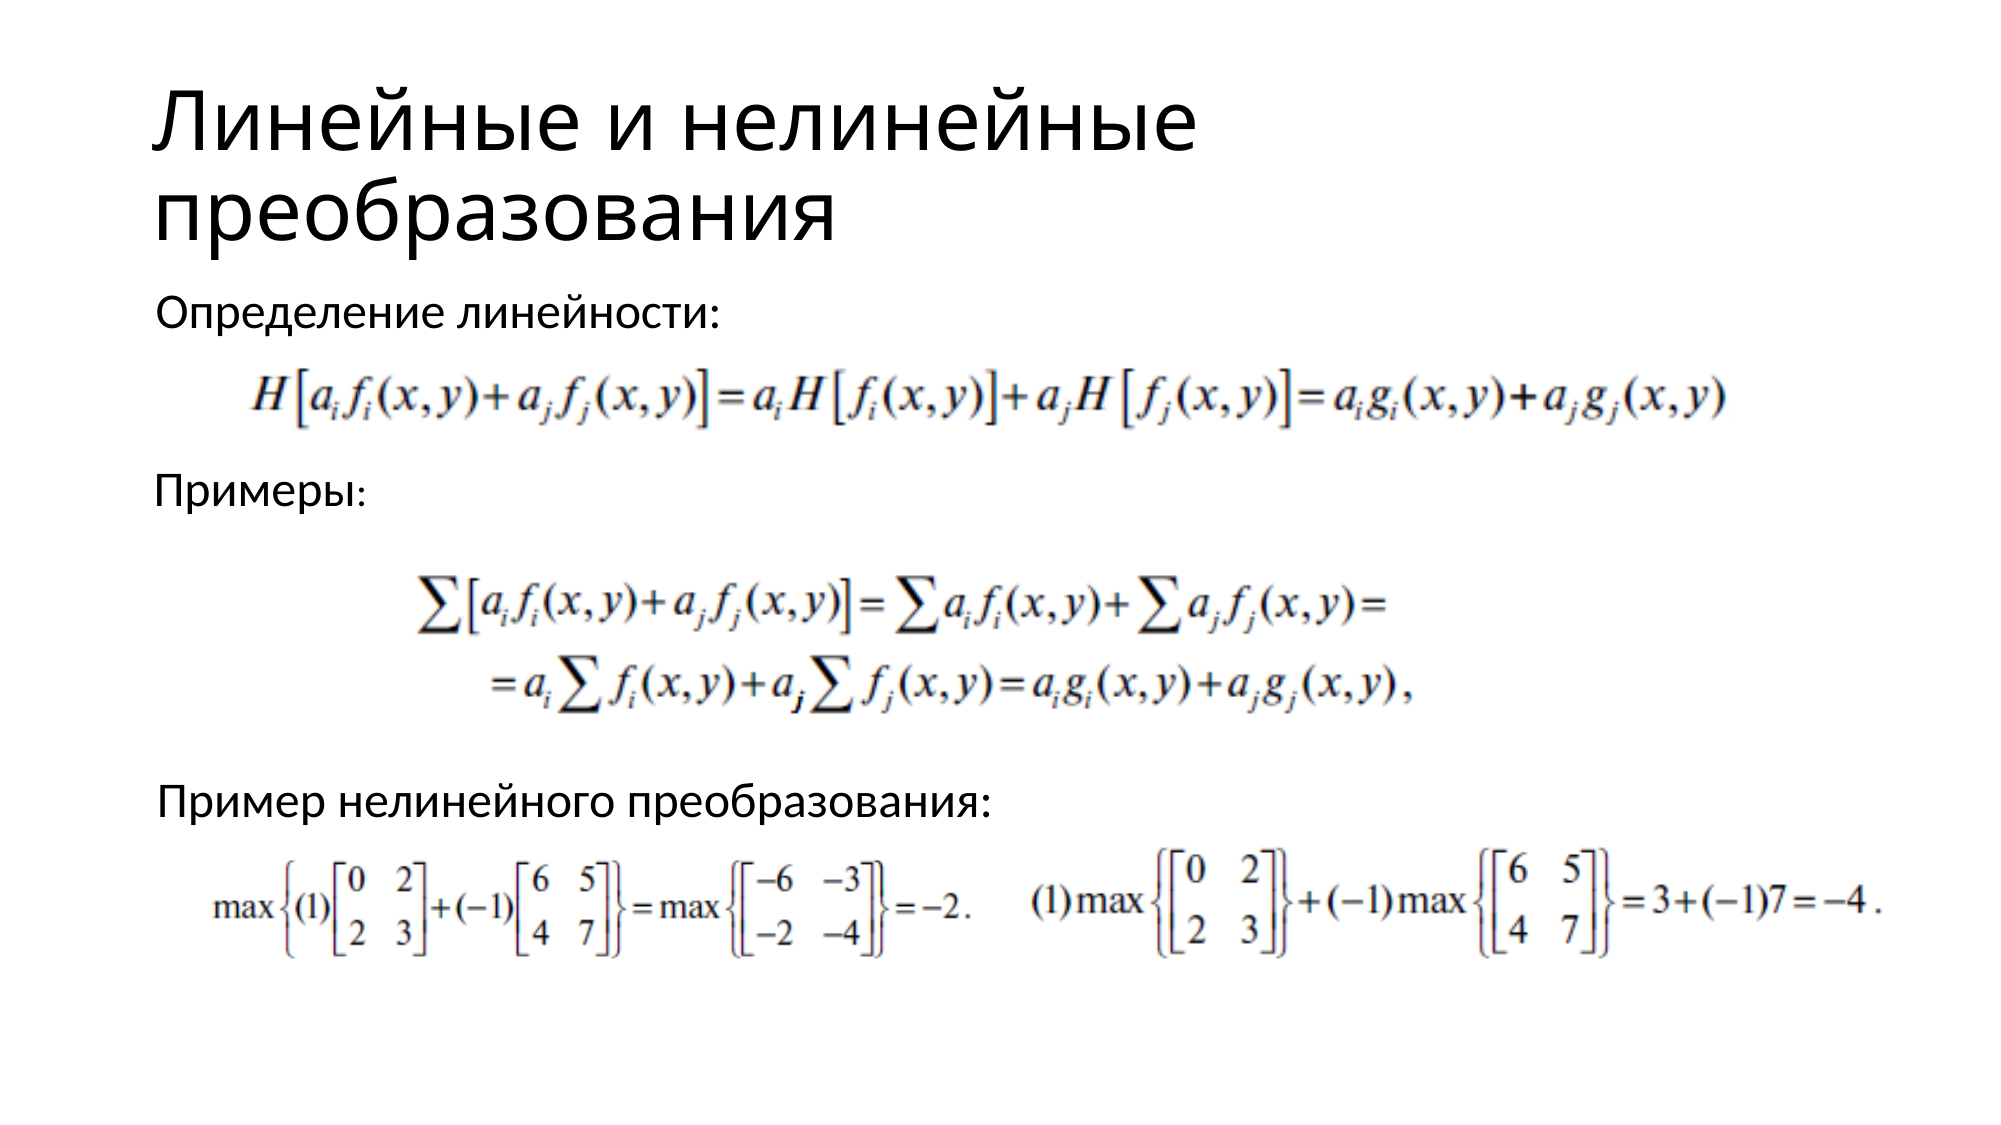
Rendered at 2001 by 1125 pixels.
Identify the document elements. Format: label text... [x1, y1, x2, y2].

picture [197, 827, 1913, 974]
picture [383, 562, 1441, 723]
text_box Примеры: [138, 448, 383, 524]
title Линейные и нелинейные преобразования [137, 59, 1863, 278]
text_box Пример нелинейного преобразования: [142, 760, 1009, 836]
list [218, 331, 1731, 449]
text_box Определение линейности: [140, 270, 738, 346]
